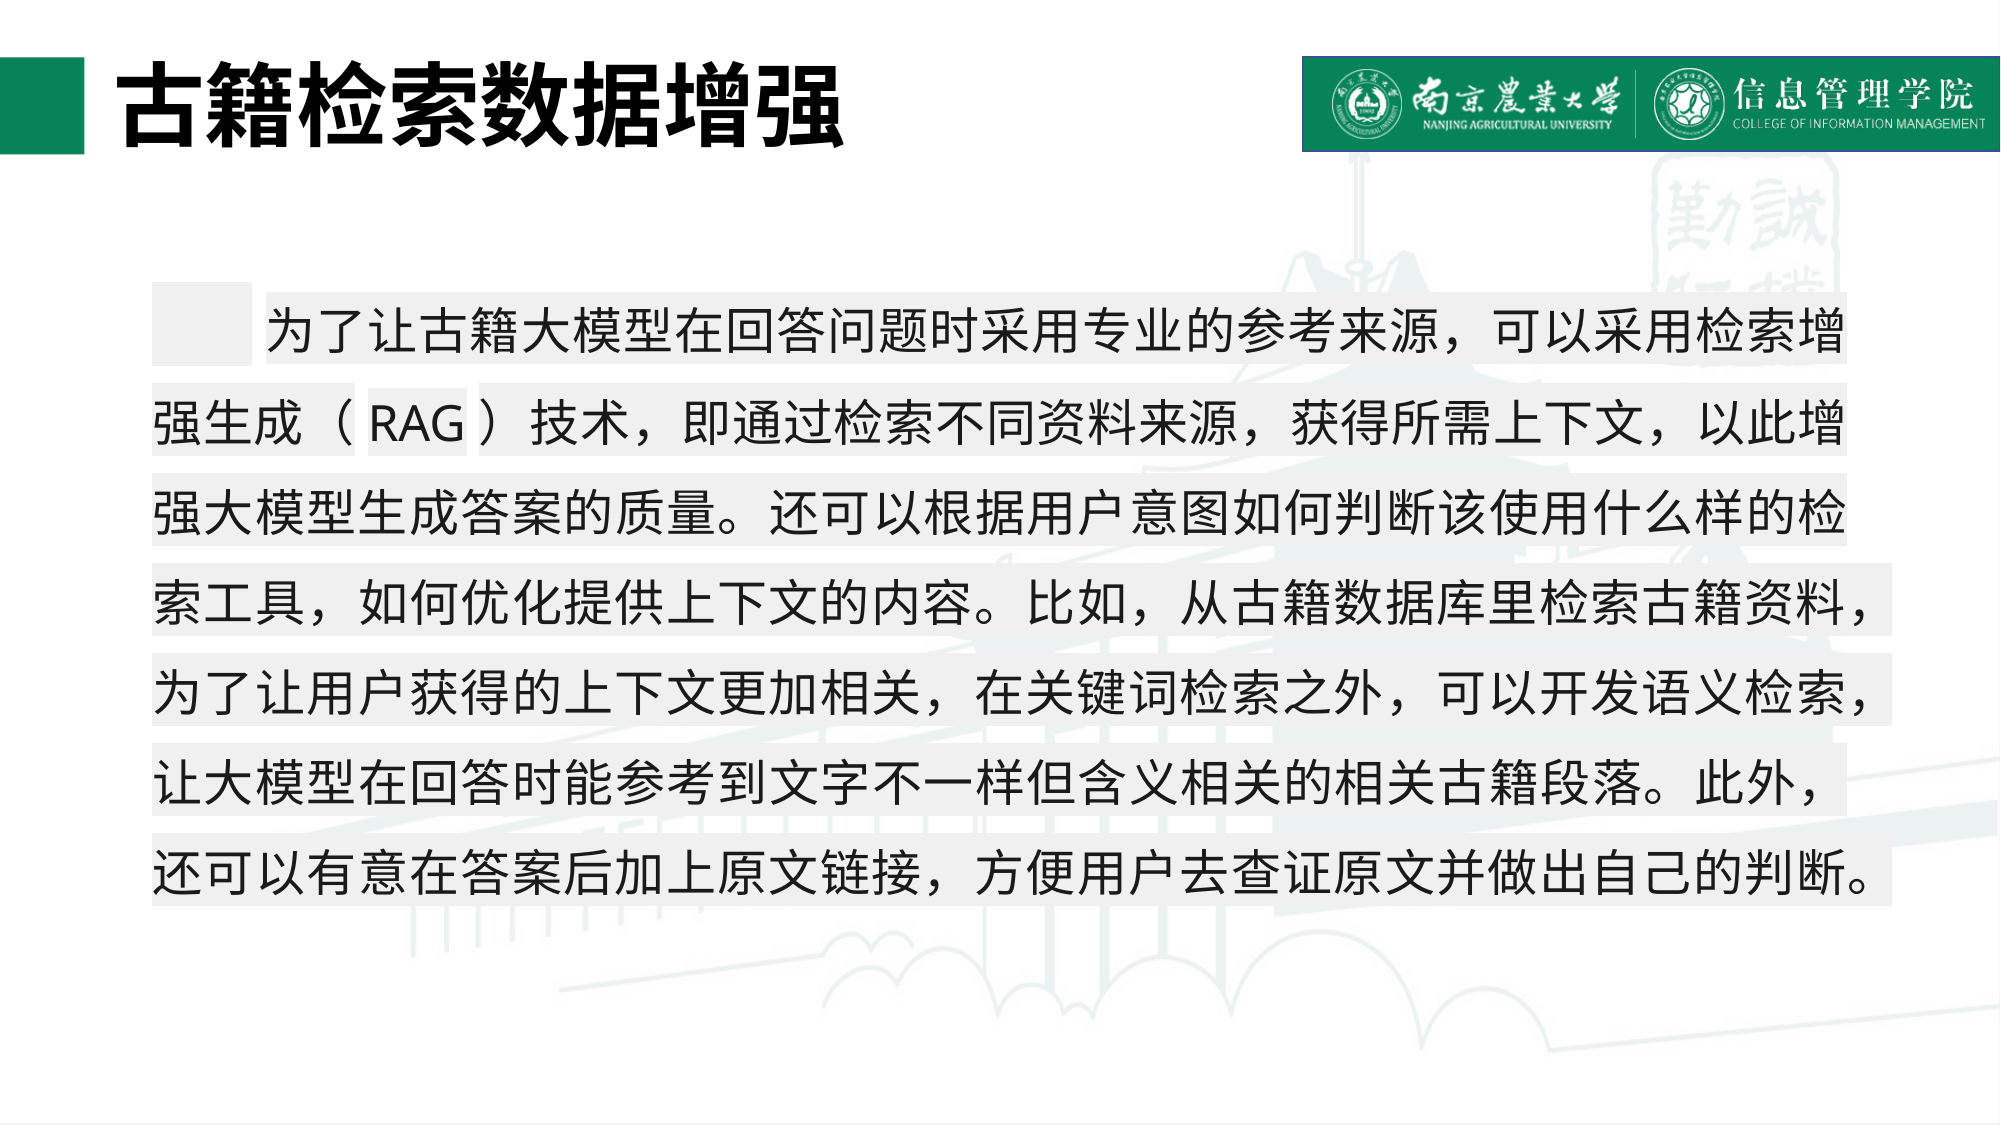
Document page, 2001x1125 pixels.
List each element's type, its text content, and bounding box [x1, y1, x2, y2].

picture [1332, 68, 1985, 140]
title 古籍检索数据增强 [98, 32, 1248, 188]
list 为了让古籍大模型在回答问题时采用专业的参考来源，可以采用检索增强生成（RAG）技术，即通过检索不同资料来源，获得所需上下文，以此增强大模型生成答案的质量。还可以根据用户意图如何判断该使用什么样的检索工具，如何优化提供上下文的内容。比如，从古籍数据库里检索古籍资料，为了让用户获得的上下文更加相关，在关键词检索之外，可以开发语义检索，让大模型在回答时能参考到文字不一样但含义相关的相关古籍段落。此外，还可以有意在答案后加上原文链接，方便用户去查证原文并做出自己的判断。 [137, 248, 1863, 1014]
